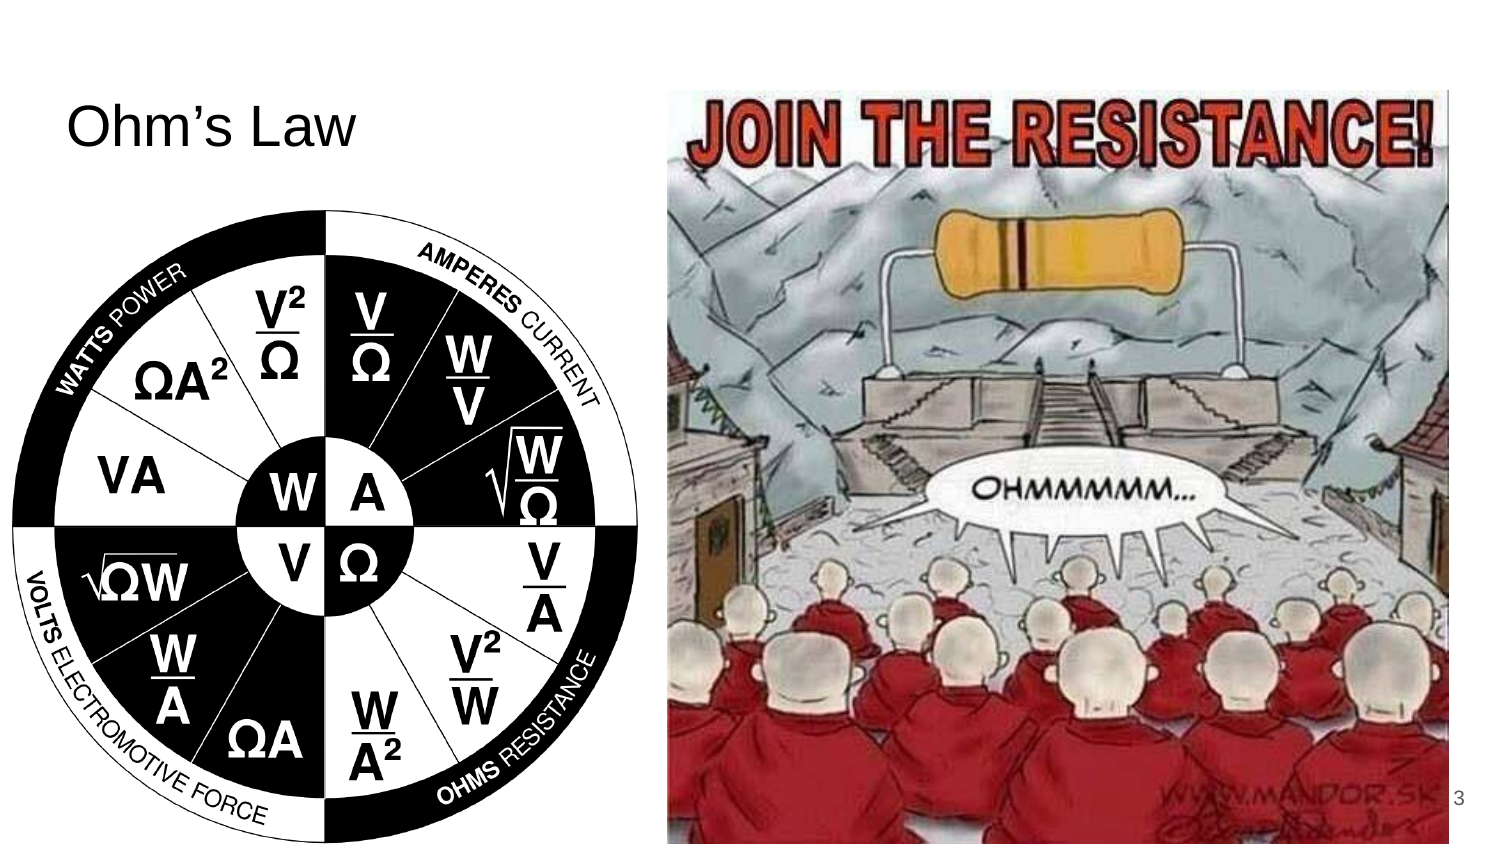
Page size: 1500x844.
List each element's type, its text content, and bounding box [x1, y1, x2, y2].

title Ohm’s Law [51, 72, 1449, 167]
slide_number ‹#› [1455, 764, 1480, 830]
picture [667, 90, 1450, 844]
picture [0, 198, 650, 844]
